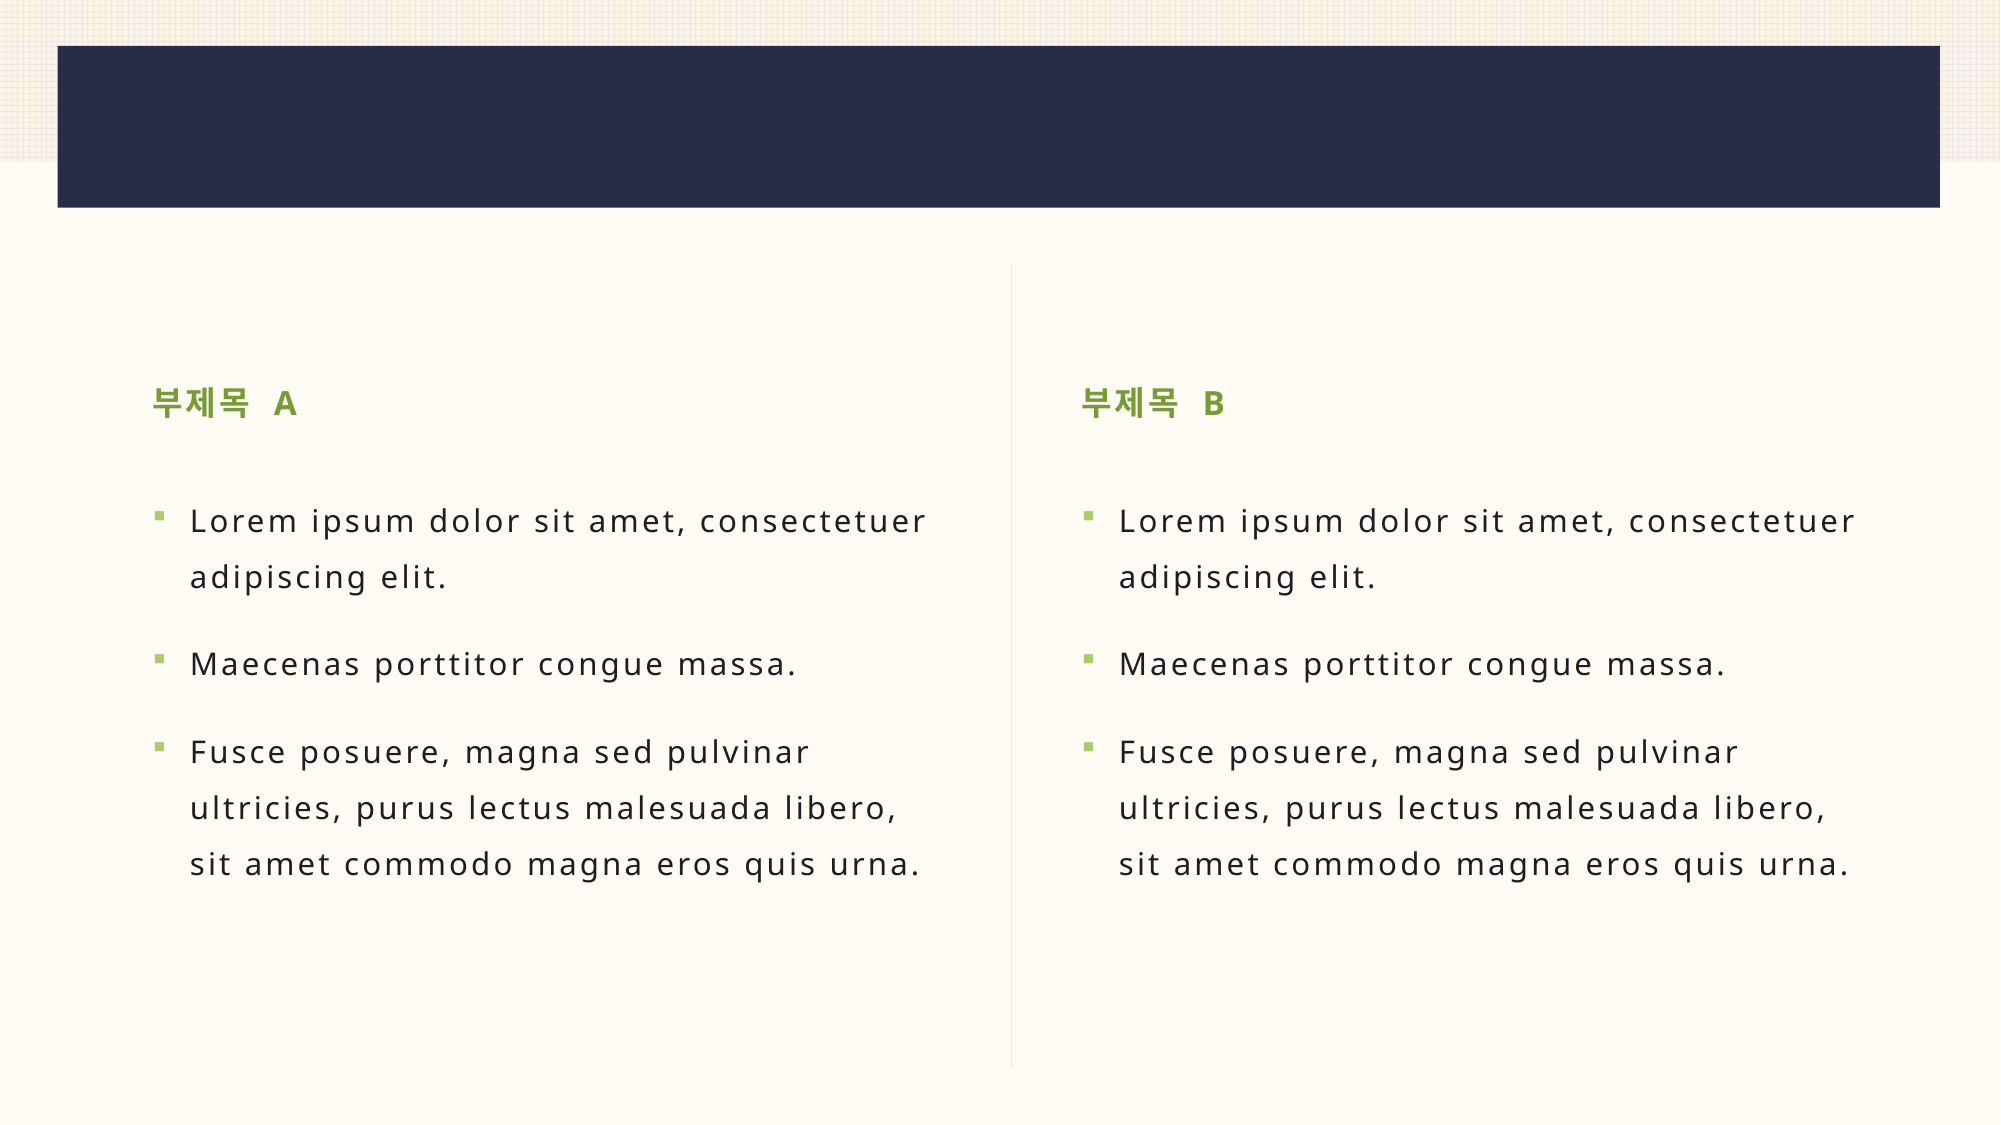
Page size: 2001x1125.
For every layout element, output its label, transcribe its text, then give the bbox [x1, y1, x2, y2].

list Lorem ipsum dolor sit amet, consectetuer adipiscing elit. Maecenas porttitor congue massa. Fusce posuere, magna sed pulvinar ultricies, purus lectus malesuada libero, sit amet commodo magna eros quis urna. [1066, 474, 1894, 983]
list Lorem ipsum dolor sit amet, consectetuer adipiscing elit. Maecenas porttitor congue massa. Fusce posuere, magna sed pulvinar ultricies, purus lectus malesuada libero, sit amet commodo magna eros quis urna. [137, 474, 965, 983]
list 부제목 A [137, 334, 965, 450]
list 부제목 B [1066, 334, 1894, 450]
